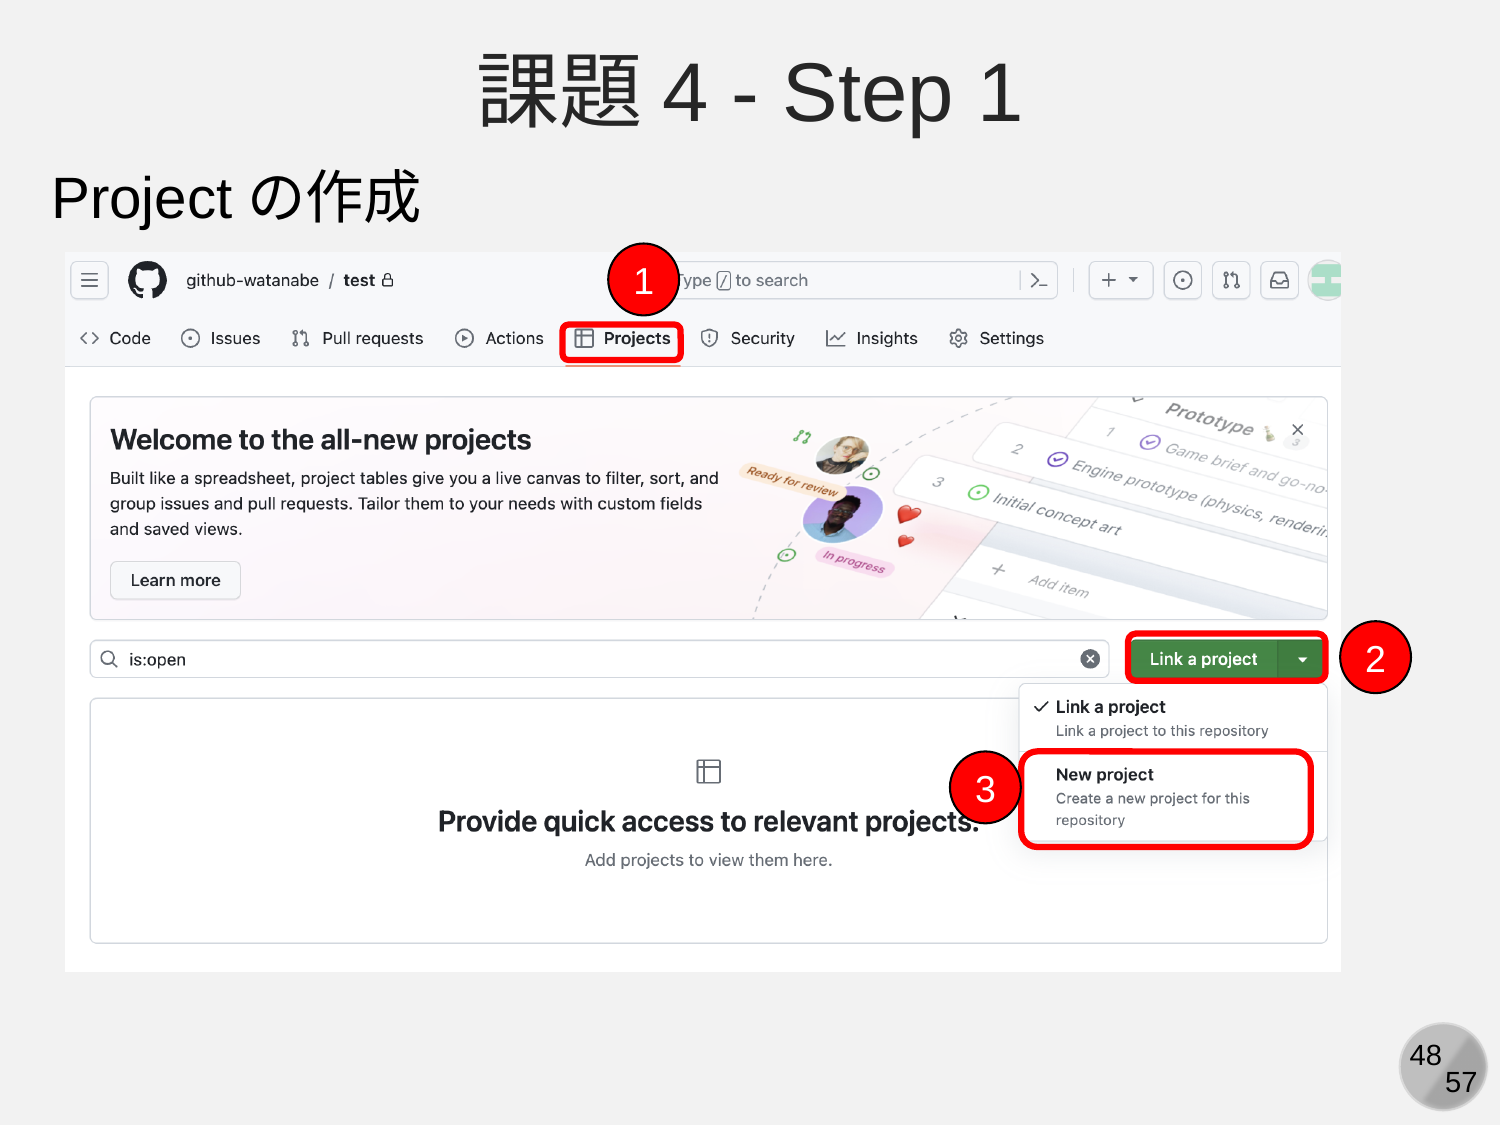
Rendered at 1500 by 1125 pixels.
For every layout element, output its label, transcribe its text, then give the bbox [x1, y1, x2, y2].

list 課題4 - Step 1 [0, 31, 1500, 155]
picture [65, 252, 1341, 972]
text_box Projectの作成 [36, 153, 437, 238]
text_box 1 [619, 242, 668, 252]
text_box 2 [1341, 620, 1413, 695]
